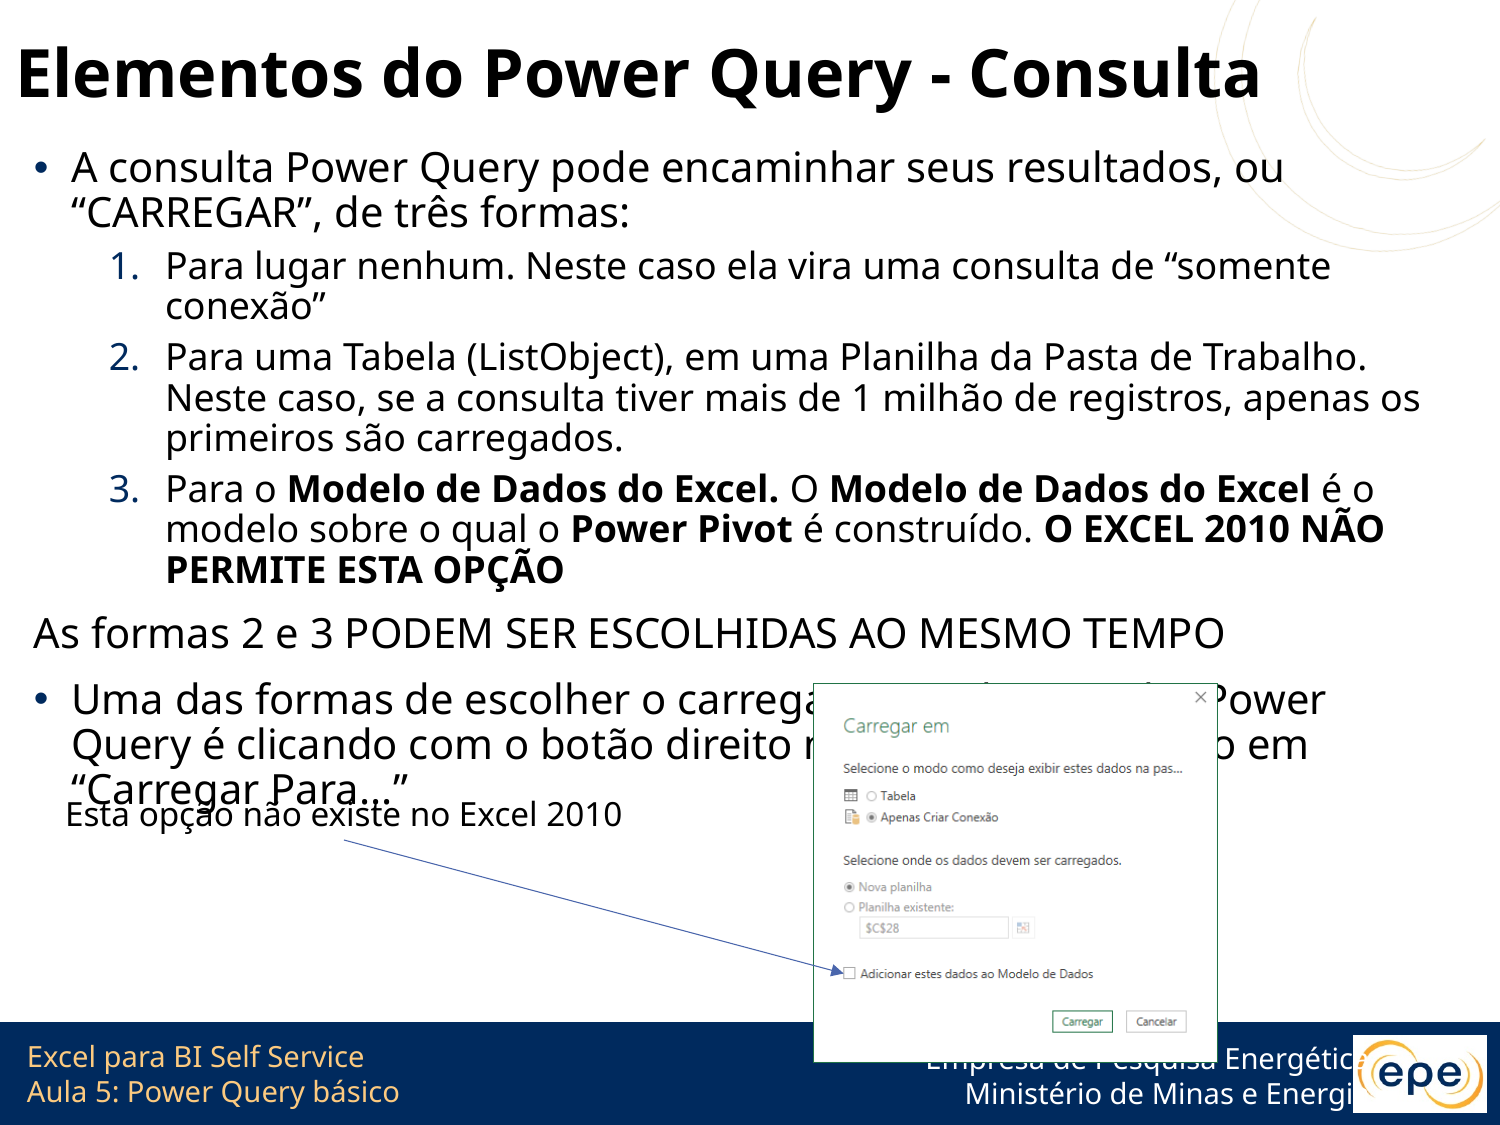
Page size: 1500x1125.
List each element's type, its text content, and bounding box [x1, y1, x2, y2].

title Elementos do Power Query - Consulta [0, 3, 1459, 148]
picture [1353, 1035, 1487, 1113]
list A consulta Power Query pode encaminhar seus resultados, ou “CARREGAR”, de três formas: Para lugar nenhum. Neste caso ela vira uma consulta de “somente conexão” Para uma Tabela (ListObject), em uma Planilha da Pasta de Trabalho. Neste caso, se a consulta tiver mais de 1 milhão de registros, apenas os primeiros são carregados. Para o Modelo de Dados do Excel. O Modelo de Dados do Excel é o modelo sobre o qual o Power Pivot é construído. O EXCEL 2010 NÃO PERMITE ESTA OPÇÃO As formas 2 e 3 PODEM SER ESCOLHIDAS AO MESMO TEMPO Uma das formas de escolher o carregamento da consulta Power Query é clicando com o botão direito na consulta e clicando em “Carregar Para...” [18, 139, 1459, 975]
text_box Esta opção não existe no Excel 2010 [50, 785, 638, 840]
picture [812, 683, 1218, 1063]
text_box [343, 840, 844, 974]
